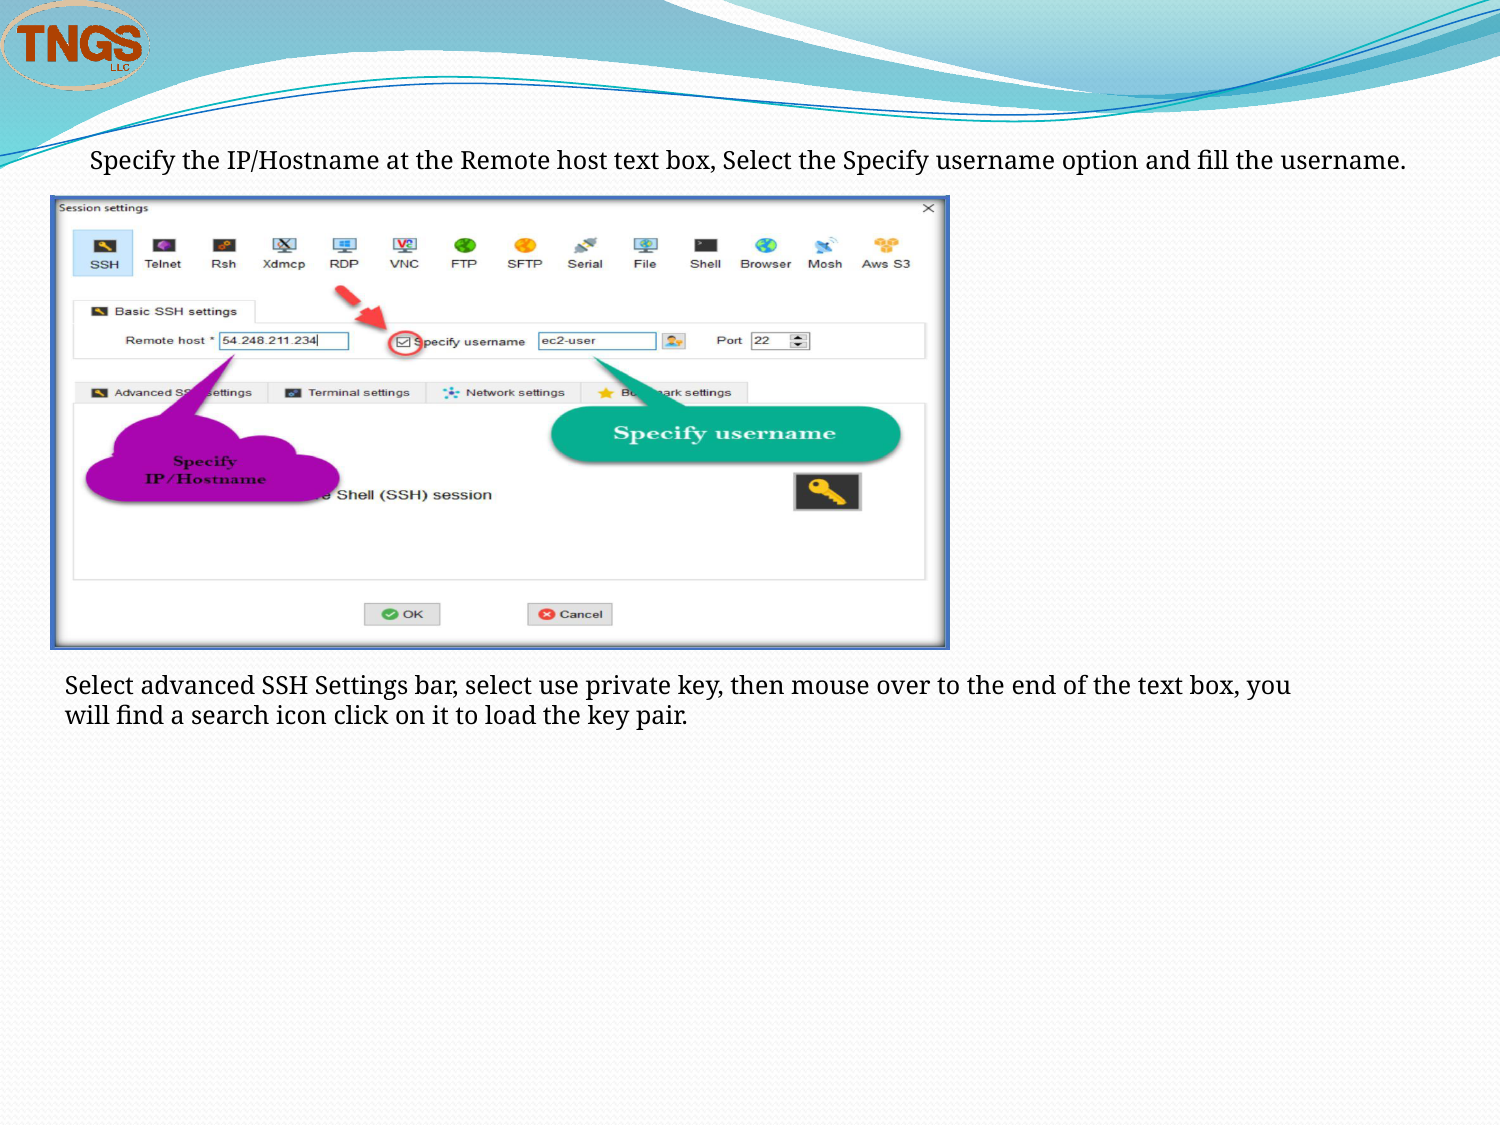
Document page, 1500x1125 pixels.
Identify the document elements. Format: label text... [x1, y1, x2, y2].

text_box Specify the IP/Hostname at the Remote host text box, Select the Specify username option and fill the username. [74, 137, 1425, 183]
text_box Select advanced SSH Settings bar, select use private key, then mouse over to the end of the text box, you will find a search icon click on it to load the key pair. [49, 662, 1325, 738]
picture [49, 195, 951, 651]
picture [0, 0, 150, 91]
